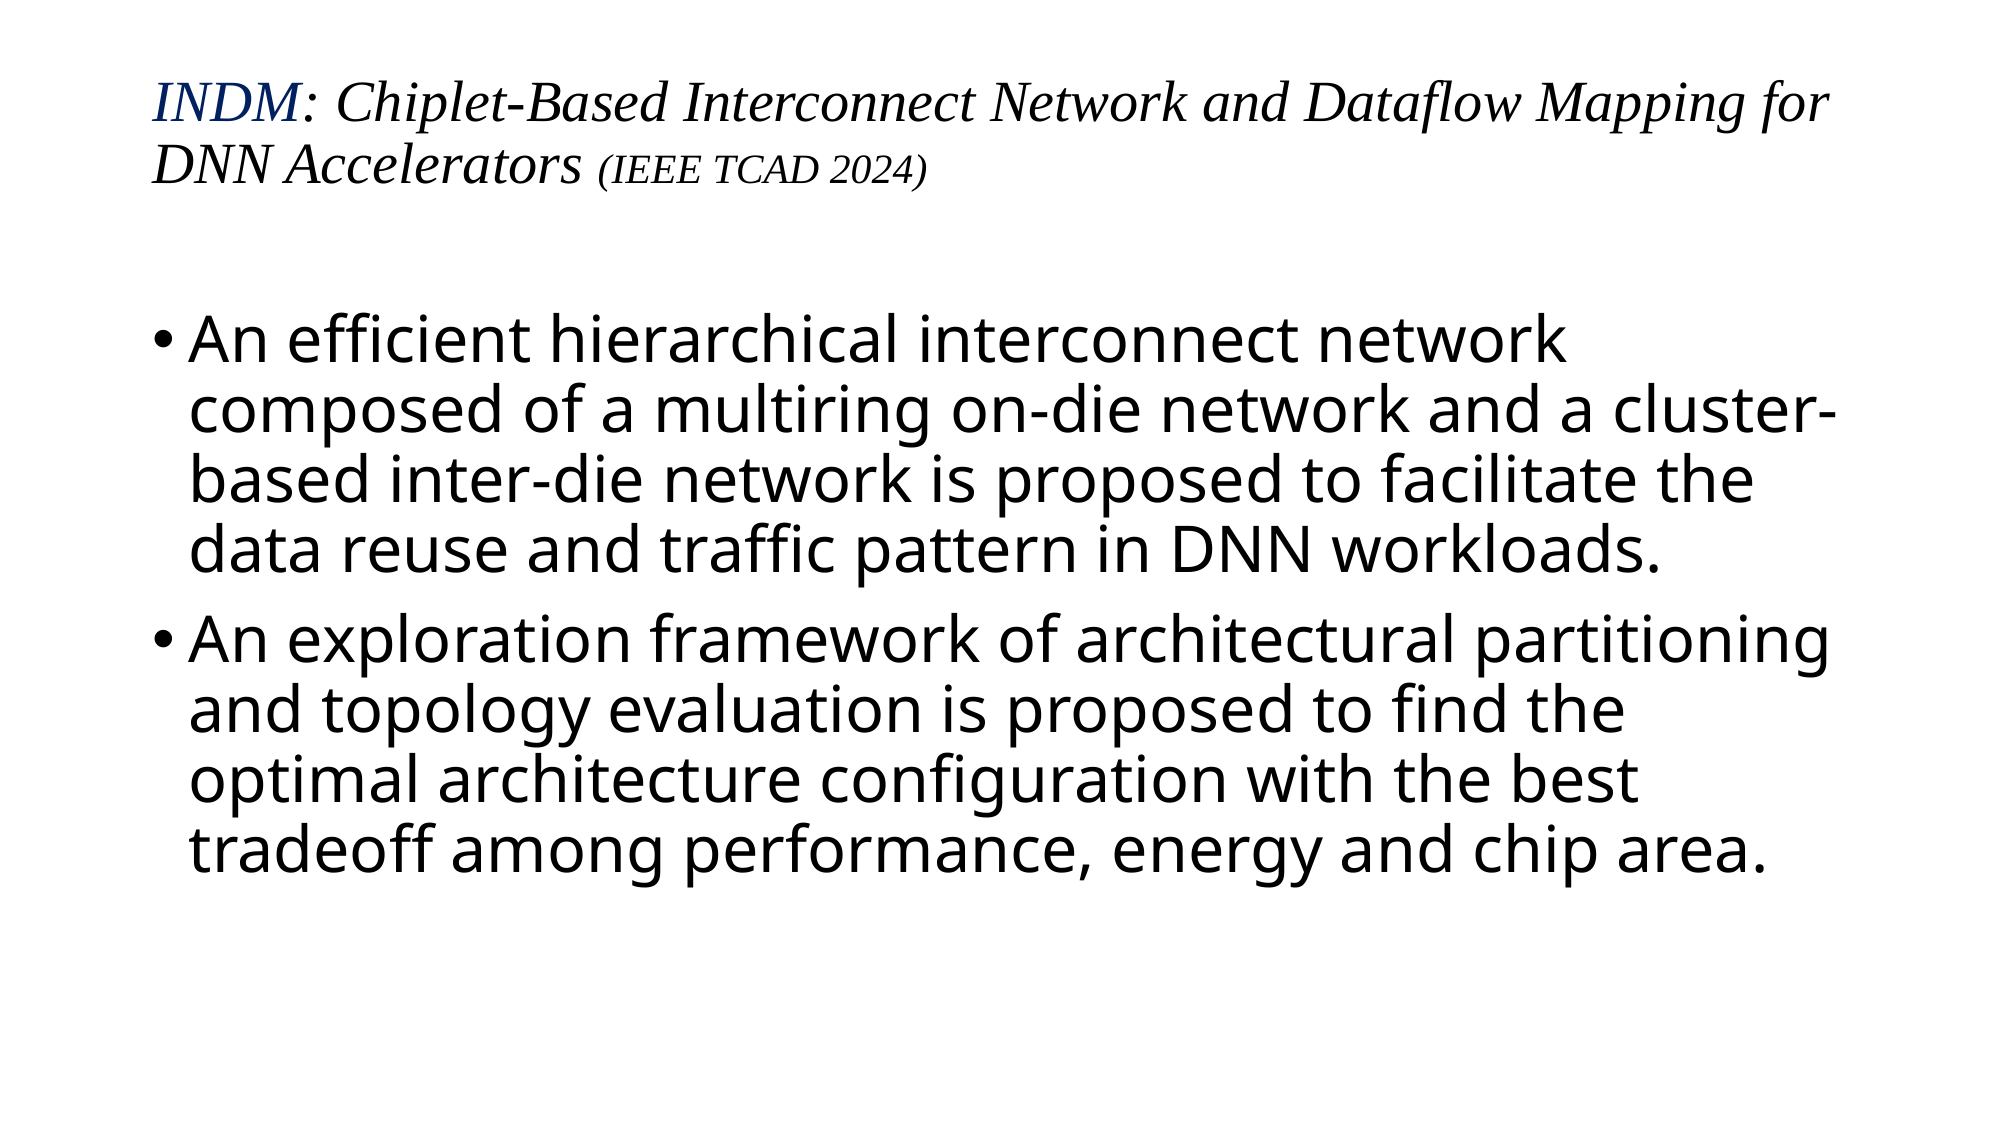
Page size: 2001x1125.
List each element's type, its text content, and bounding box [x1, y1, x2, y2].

list An efficient hierarchical interconnect network composed of a multiring on-die network and a cluster-based inter-die network is proposed to facilitate the data reuse and traffic pattern in DNN workloads. An exploration framework of architectural partitioning and topology evaluation is proposed to find the optimal architecture configuration with the best tradeoff among performance, energy and chip area. [137, 299, 1863, 1014]
title INDM: Chiplet-Based Interconnect Network and Dataflow Mapping for DNN Accelerators (IEEE TCAD 2024) [137, 59, 1863, 278]
